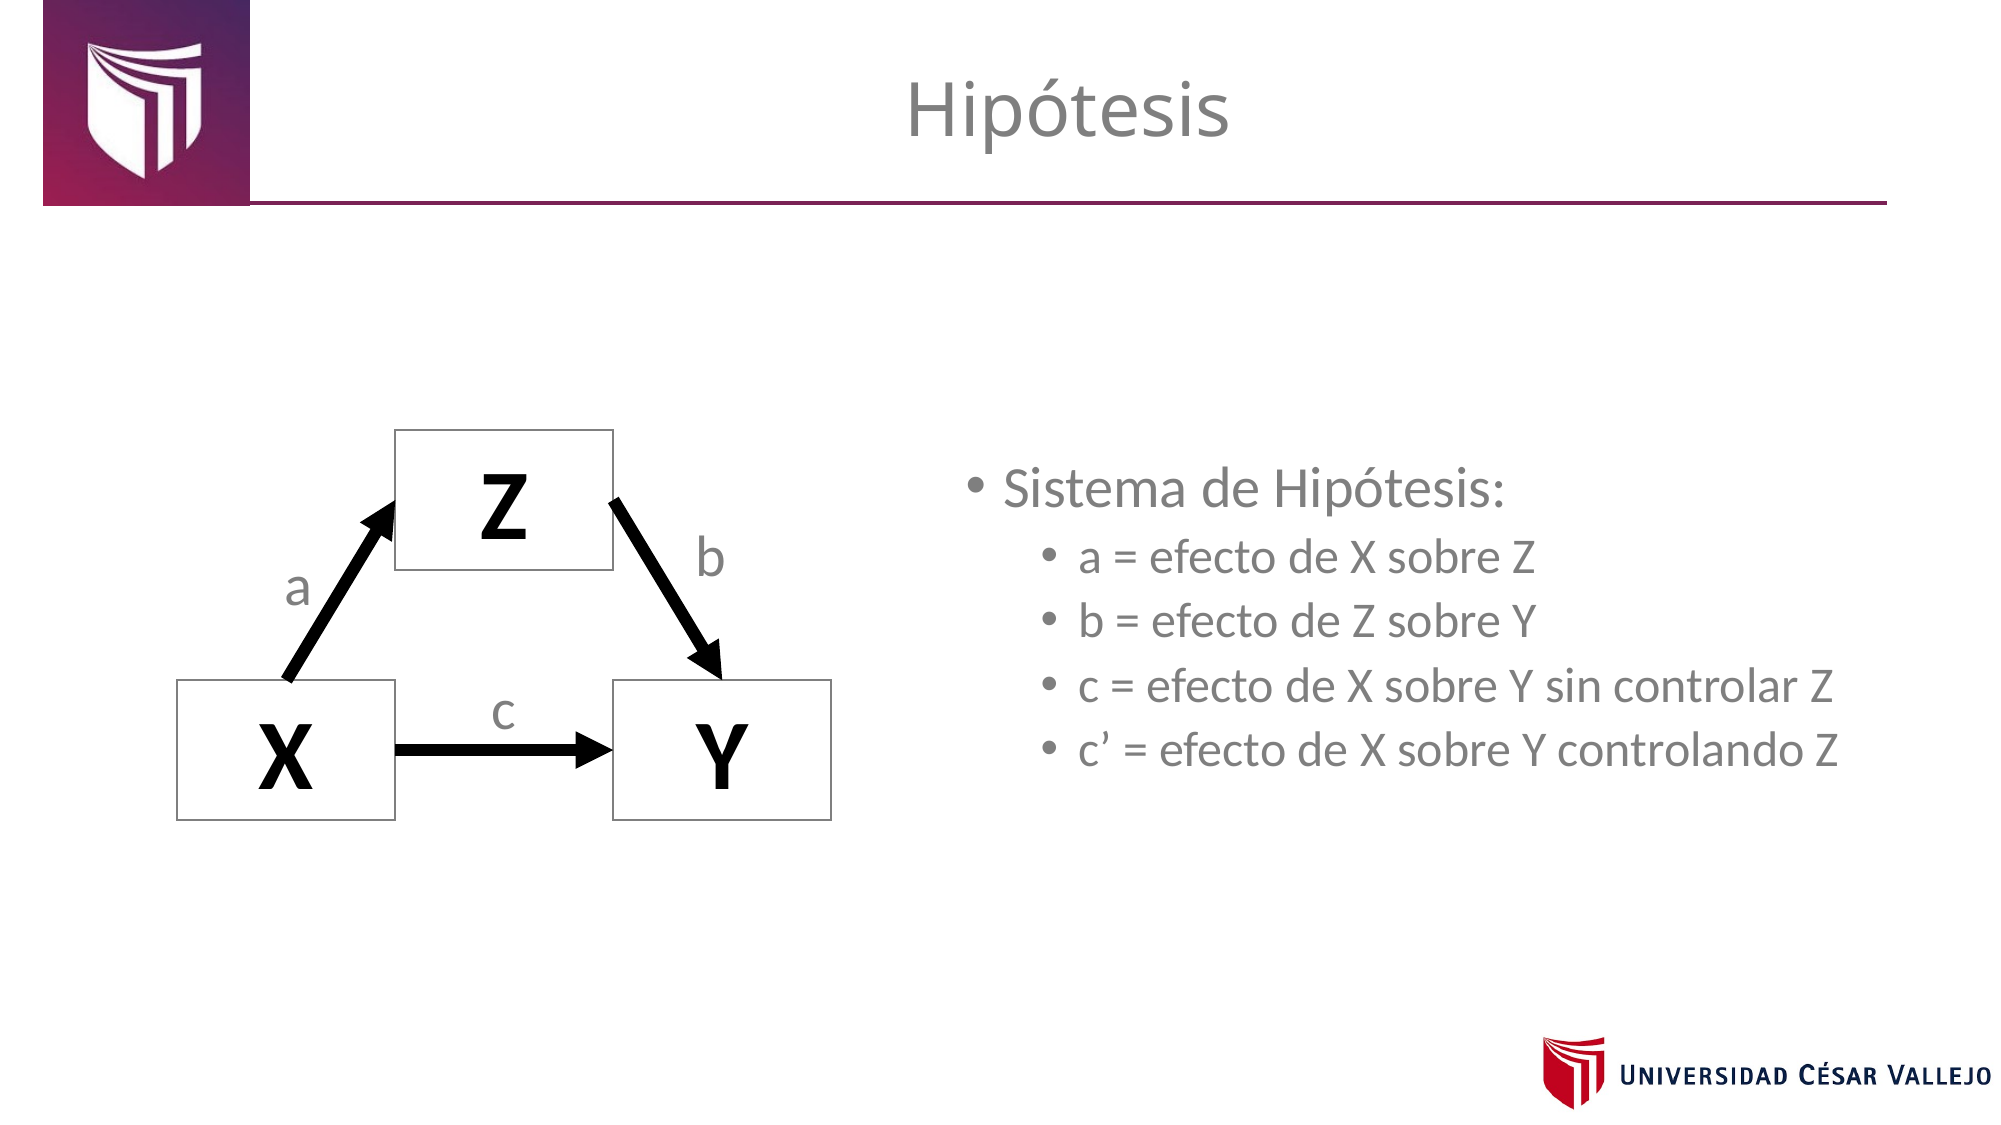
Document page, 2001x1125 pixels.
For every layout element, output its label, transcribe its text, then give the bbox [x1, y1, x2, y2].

picture [1532, 1026, 2000, 1125]
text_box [177, 430, 832, 820]
list Sistema de Hipótesis: a = efecto de X sobre Z b = efecto de Z sobre Y c = efecto de X sobre Y sin controlar Z c’ = efecto de X sobre Y controlando Z [950, 449, 1863, 801]
title Hipótesis [273, 38, 1863, 185]
picture [43, 0, 250, 206]
